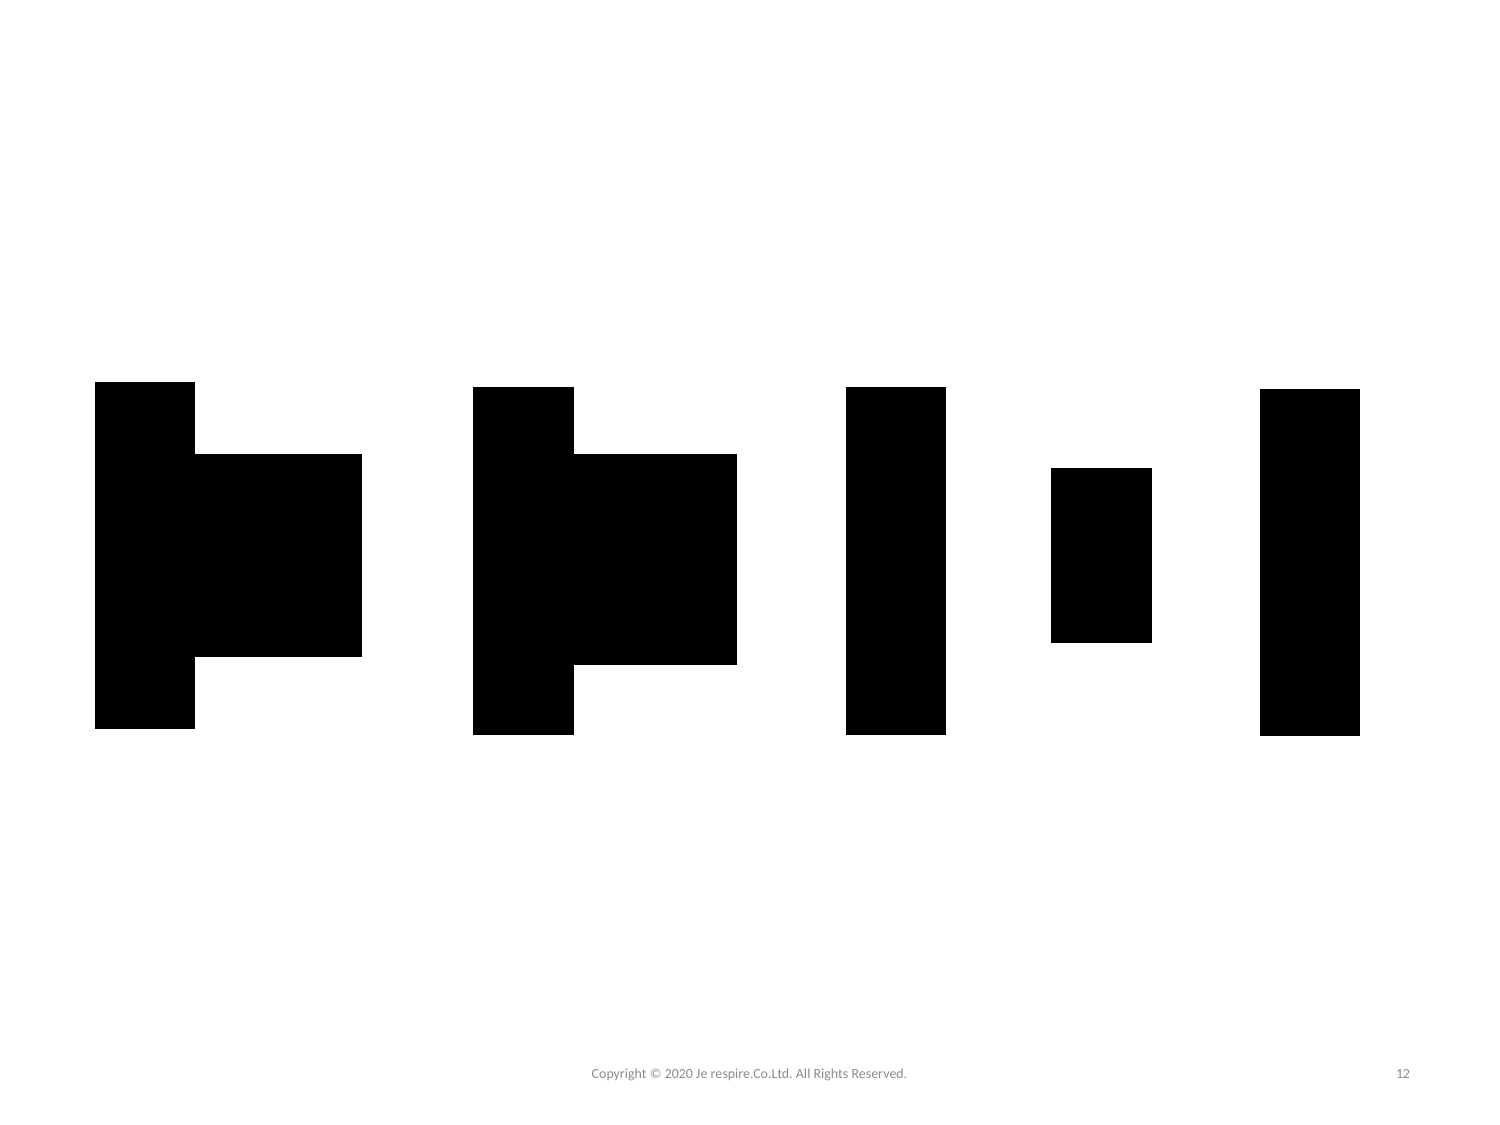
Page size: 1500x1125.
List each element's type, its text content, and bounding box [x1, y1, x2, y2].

slide_number 12 [1074, 1042, 1425, 1103]
footer Copyright © 2020 Je respire.Co.Ltd. All Rights Reserved. [512, 1042, 988, 1103]
picture [0, 316, 1426, 873]
